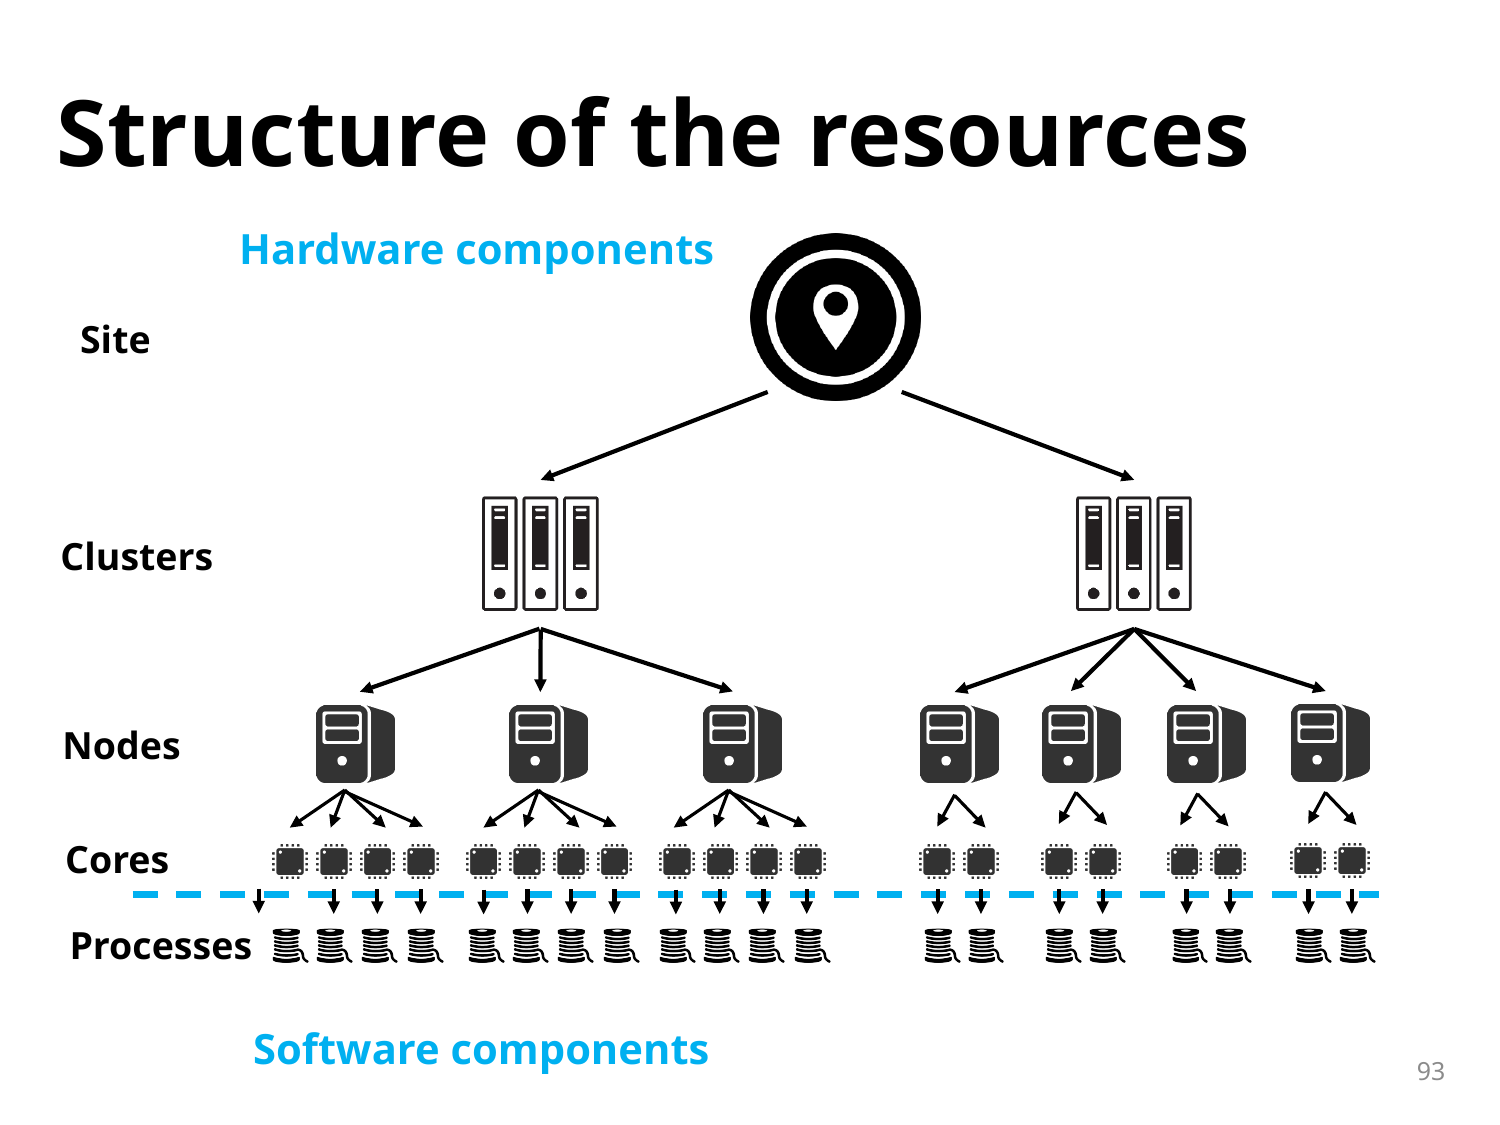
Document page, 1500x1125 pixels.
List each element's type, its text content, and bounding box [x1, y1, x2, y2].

picture [1085, 844, 1121, 879]
picture [703, 705, 782, 783]
picture [316, 844, 352, 879]
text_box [673, 789, 714, 828]
picture [1334, 843, 1370, 878]
picture [1058, 479, 1211, 629]
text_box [937, 794, 955, 827]
title Structure of the resources [41, 59, 1461, 215]
picture [920, 705, 999, 783]
picture [654, 923, 835, 969]
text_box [954, 629, 1135, 693]
picture [359, 844, 395, 879]
picture [464, 479, 617, 628]
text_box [1180, 793, 1198, 826]
picture [1042, 705, 1121, 783]
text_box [1325, 792, 1357, 825]
picture [509, 705, 588, 783]
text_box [728, 791, 807, 827]
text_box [1196, 628, 1326, 691]
text_box Cores [50, 828, 185, 889]
picture [403, 844, 439, 879]
picture [790, 844, 826, 879]
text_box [524, 789, 538, 828]
picture [466, 844, 501, 879]
slide_number 93 [1059, 1042, 1461, 1103]
picture [316, 705, 395, 783]
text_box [344, 791, 423, 827]
picture [1210, 844, 1246, 879]
text_box Nodes [47, 714, 196, 775]
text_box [540, 628, 733, 692]
picture [750, 233, 921, 401]
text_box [954, 795, 986, 828]
picture [919, 844, 955, 879]
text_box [289, 789, 330, 828]
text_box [1076, 792, 1108, 825]
picture [1167, 923, 1256, 969]
picture [1167, 844, 1202, 879]
text_box Processes [54, 914, 268, 974]
picture [463, 923, 644, 969]
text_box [901, 391, 1135, 480]
picture [1290, 923, 1380, 968]
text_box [330, 789, 344, 828]
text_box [540, 391, 768, 480]
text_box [714, 789, 728, 828]
picture [267, 923, 448, 969]
text_box Site [65, 309, 166, 369]
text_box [359, 628, 540, 692]
picture [703, 844, 738, 879]
picture [1290, 843, 1326, 878]
picture [1041, 844, 1077, 879]
picture [746, 844, 782, 879]
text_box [1308, 791, 1326, 824]
picture [919, 923, 1008, 969]
text_box Clusters [45, 525, 229, 586]
picture [659, 844, 695, 879]
picture [1291, 704, 1370, 782]
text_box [538, 791, 617, 827]
picture [963, 844, 999, 879]
picture [509, 844, 545, 879]
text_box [1197, 794, 1229, 827]
text_box Software components [238, 1015, 725, 1081]
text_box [1058, 791, 1077, 824]
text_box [1135, 628, 1196, 691]
picture [1040, 923, 1130, 969]
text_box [483, 789, 524, 828]
text_box Hardware components [224, 215, 730, 281]
picture [597, 844, 632, 879]
picture [272, 844, 308, 879]
picture [1167, 705, 1246, 783]
picture [553, 844, 589, 879]
